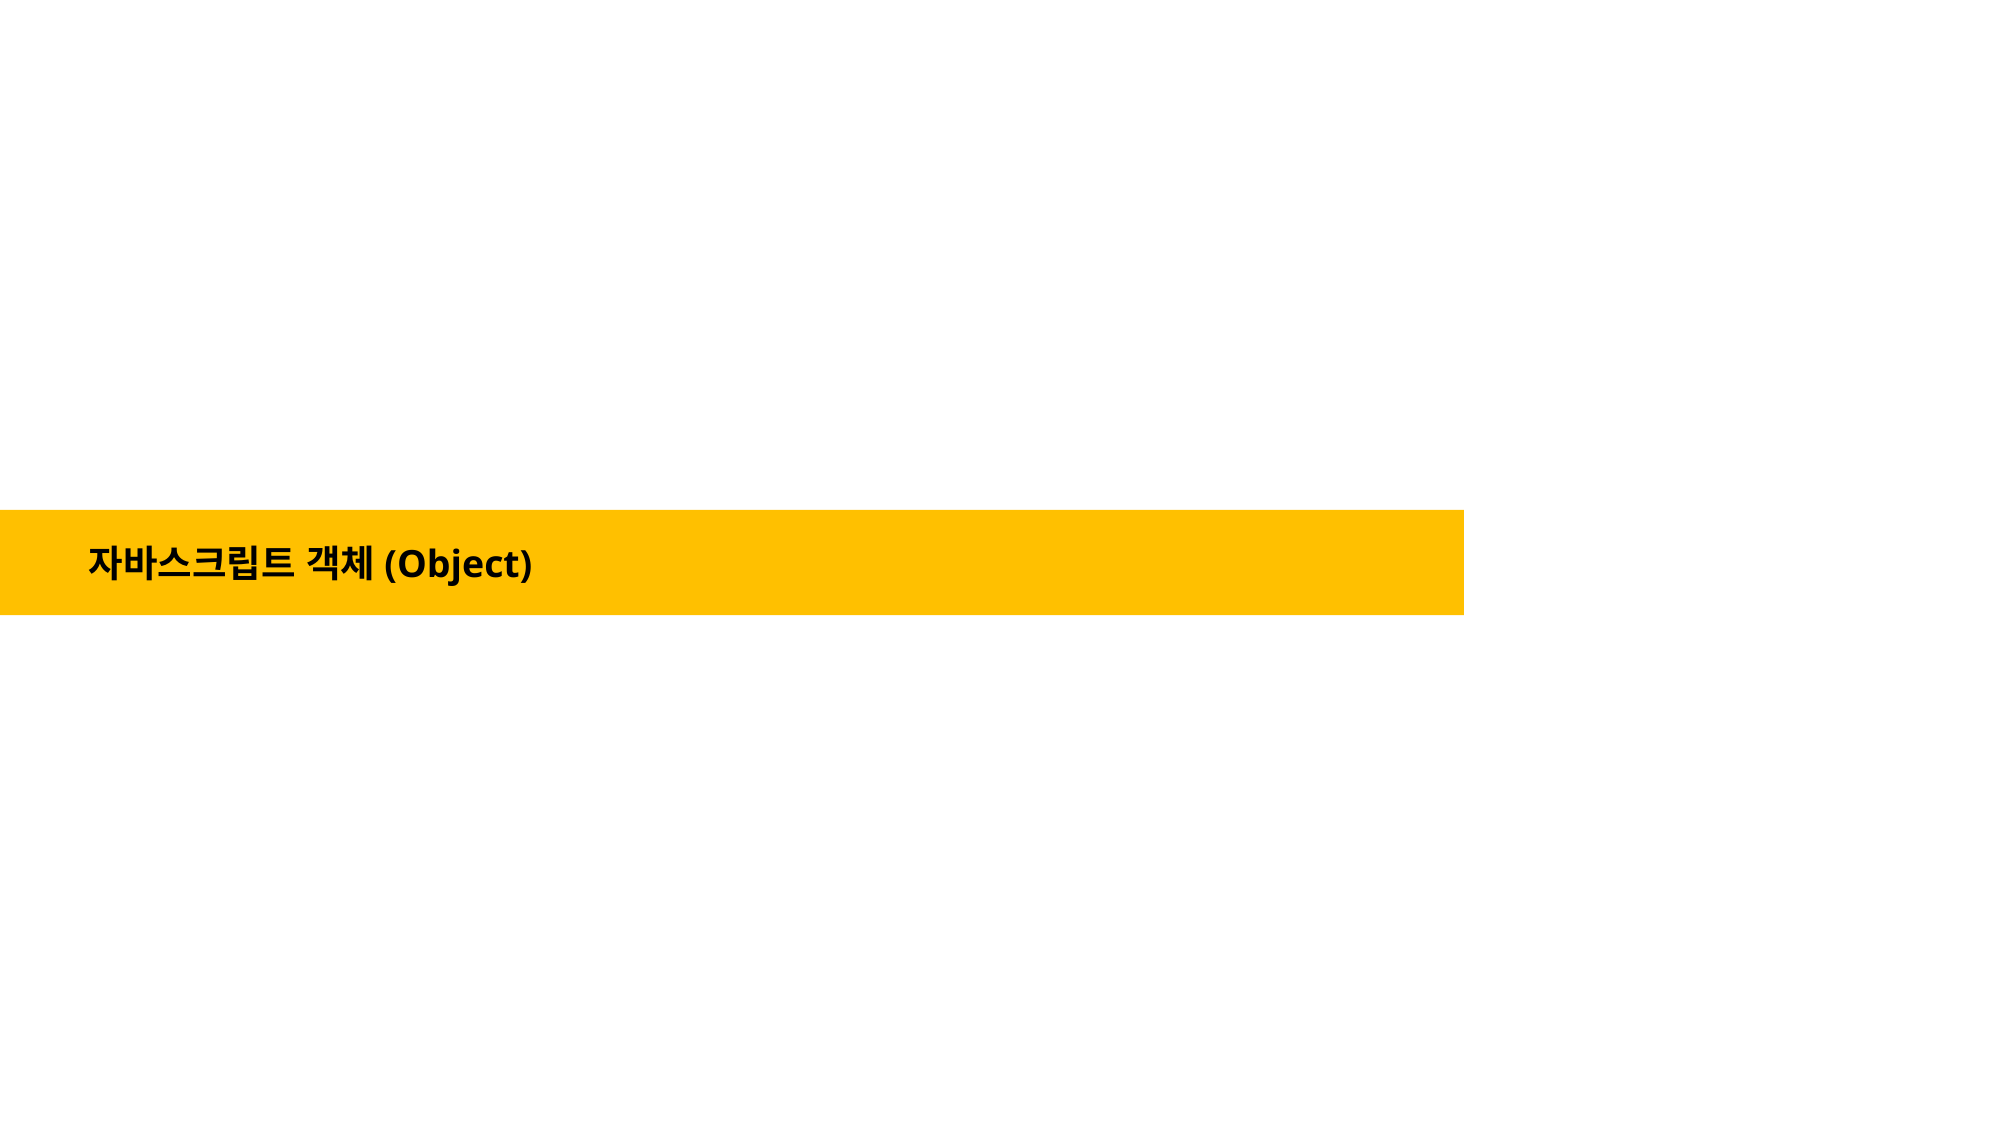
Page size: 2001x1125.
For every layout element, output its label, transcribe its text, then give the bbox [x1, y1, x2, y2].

text_box [0, 509, 1465, 616]
text_box 자바스크립트 객체(Object) [74, 532, 1217, 592]
